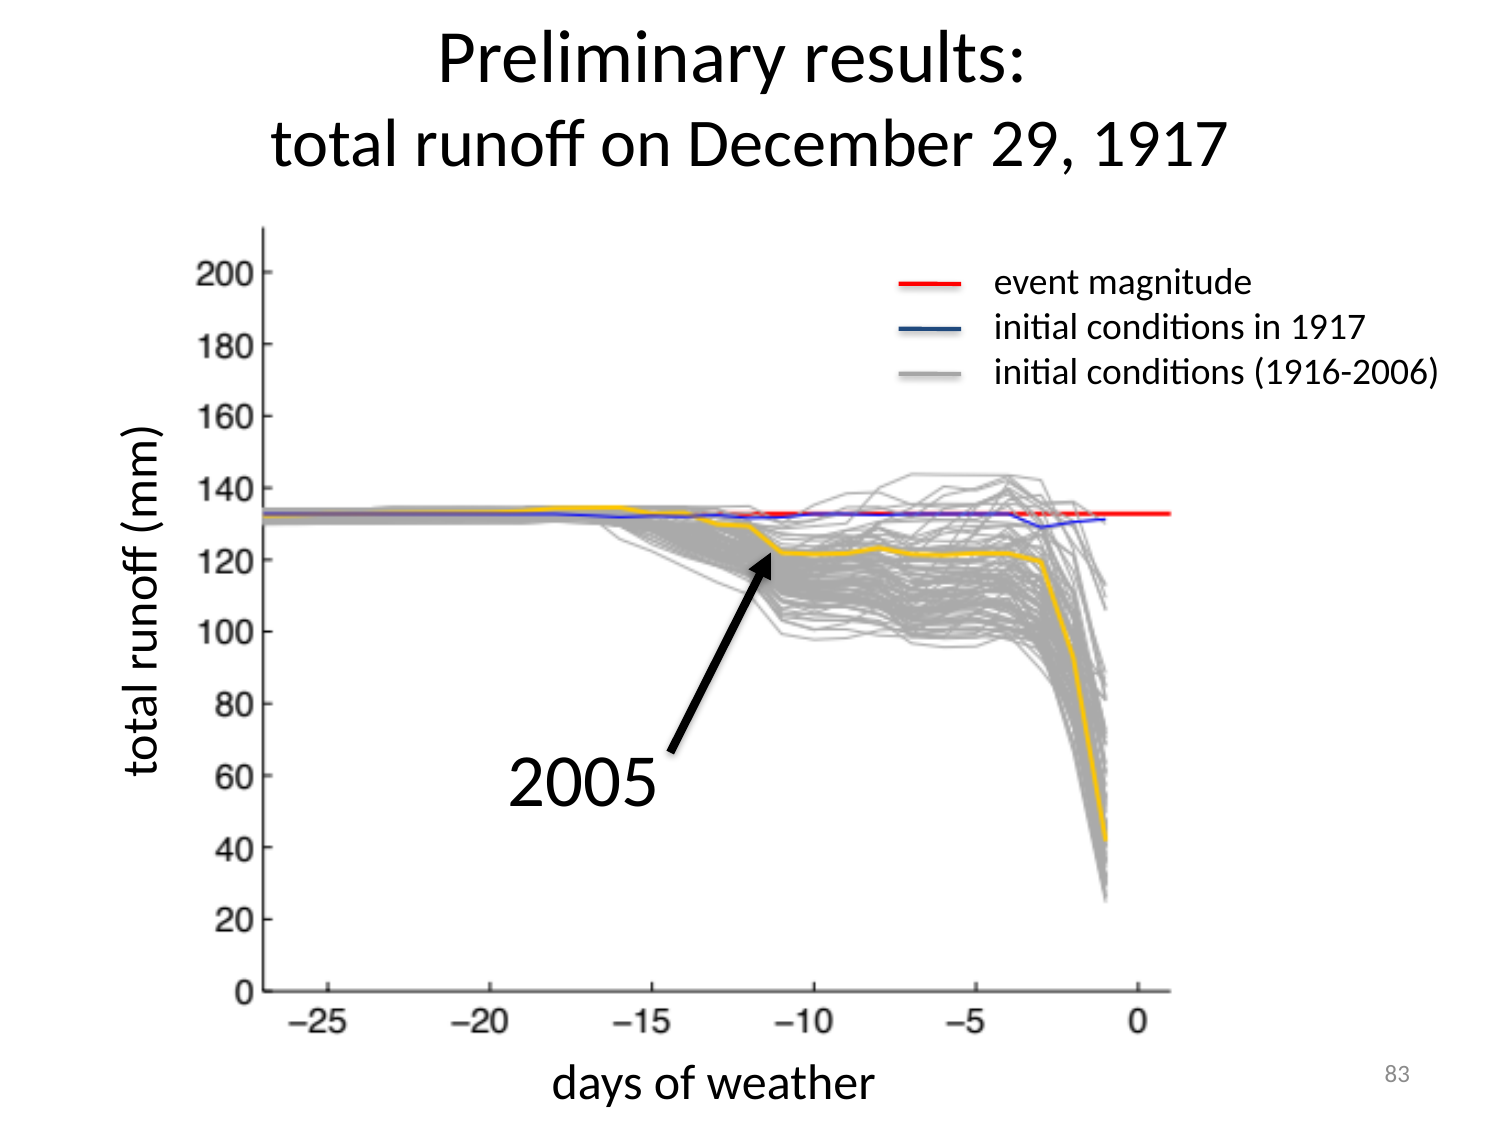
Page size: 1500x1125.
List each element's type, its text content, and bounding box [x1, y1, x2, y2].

slide_number 83 [1074, 1042, 1425, 1103]
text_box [412, 552, 772, 830]
text_box total runoff (mm) [99, 352, 179, 849]
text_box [898, 249, 1459, 402]
picture [184, 219, 1179, 1041]
text_box days of weather [536, 1042, 1500, 1118]
title Preliminary results: total runoff on December 29, 1917 [0, 0, 1500, 188]
